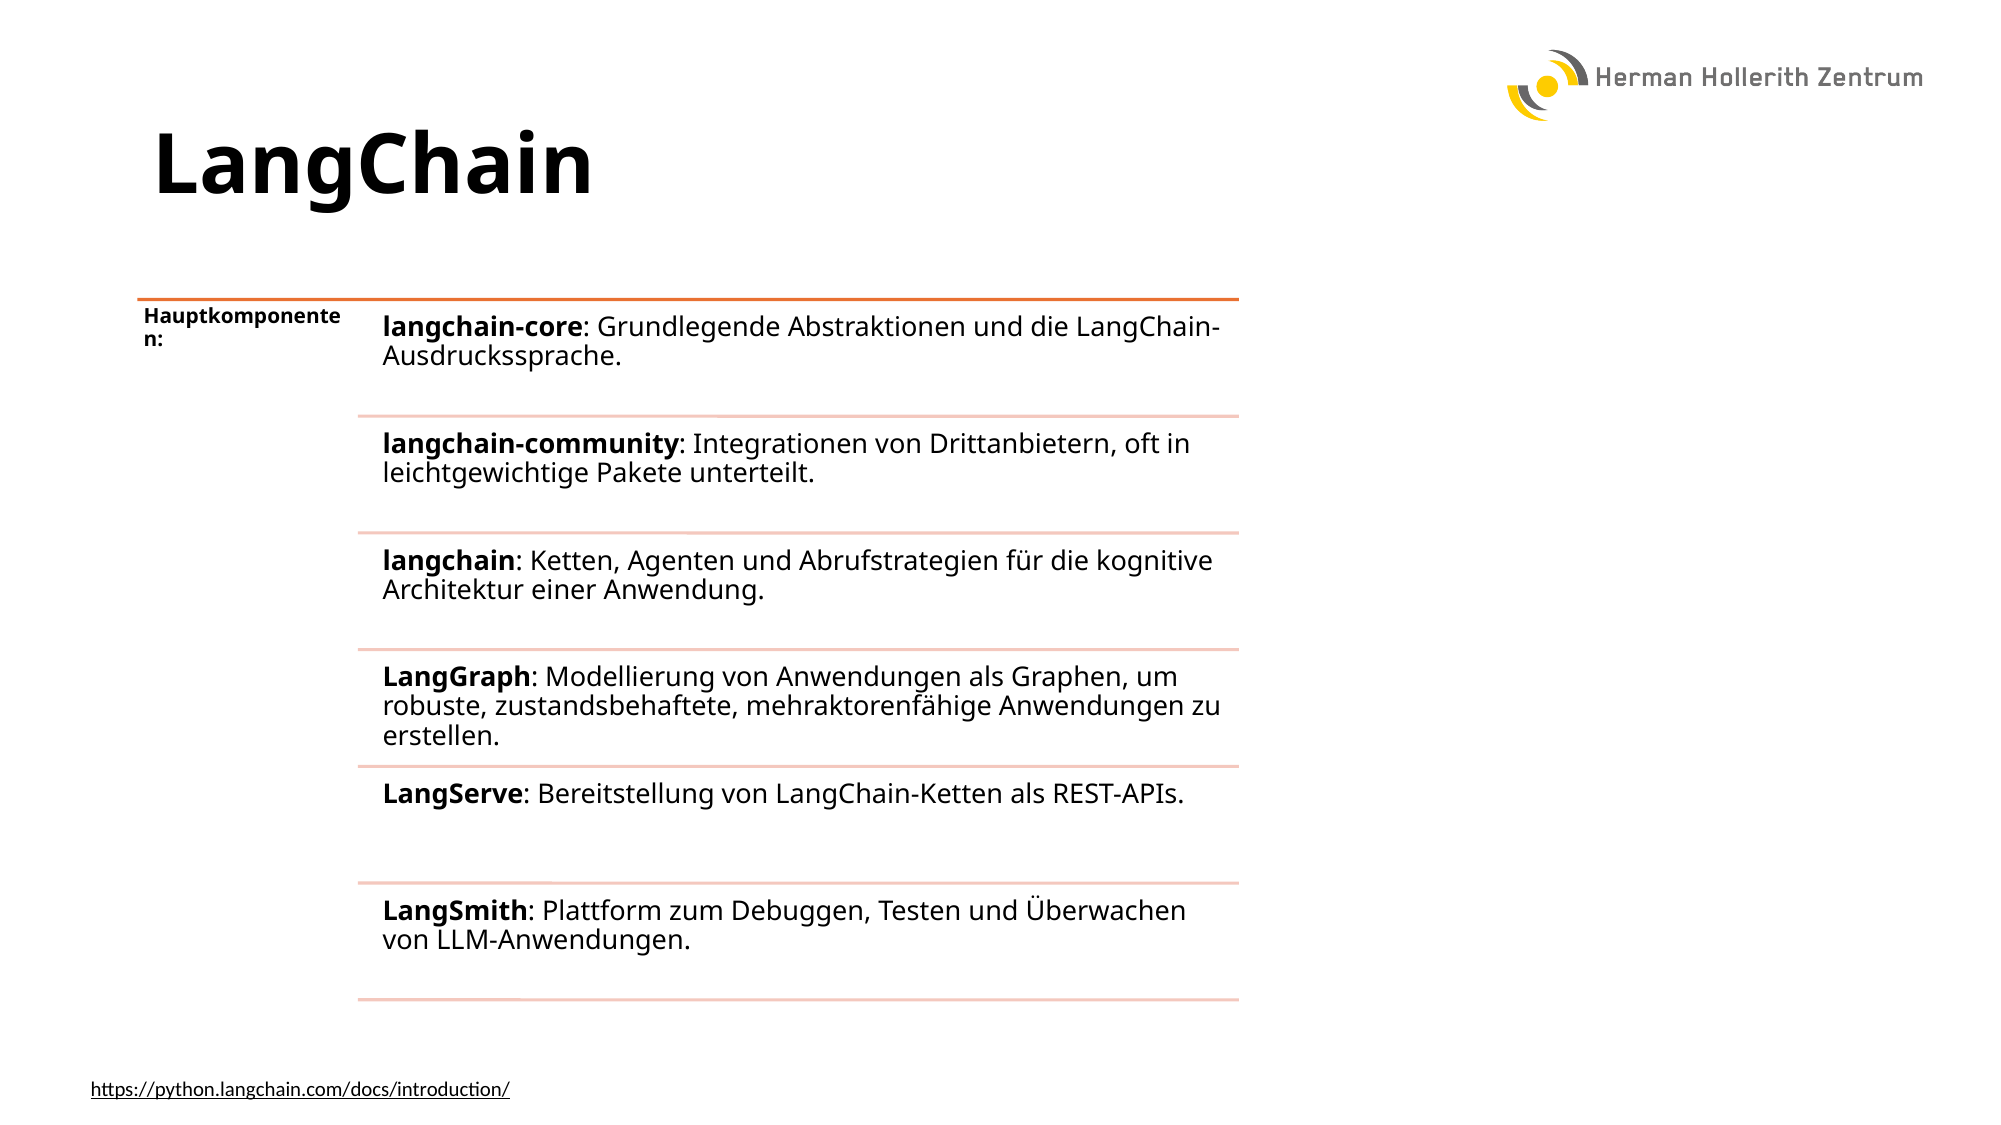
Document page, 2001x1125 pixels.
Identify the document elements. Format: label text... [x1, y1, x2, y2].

text_box https://python.langchain.com/docs/introduction/ [75, 1064, 1076, 1108]
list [136, 298, 1240, 1006]
picture [1507, 49, 1926, 121]
title LangChain [137, 59, 1863, 275]
